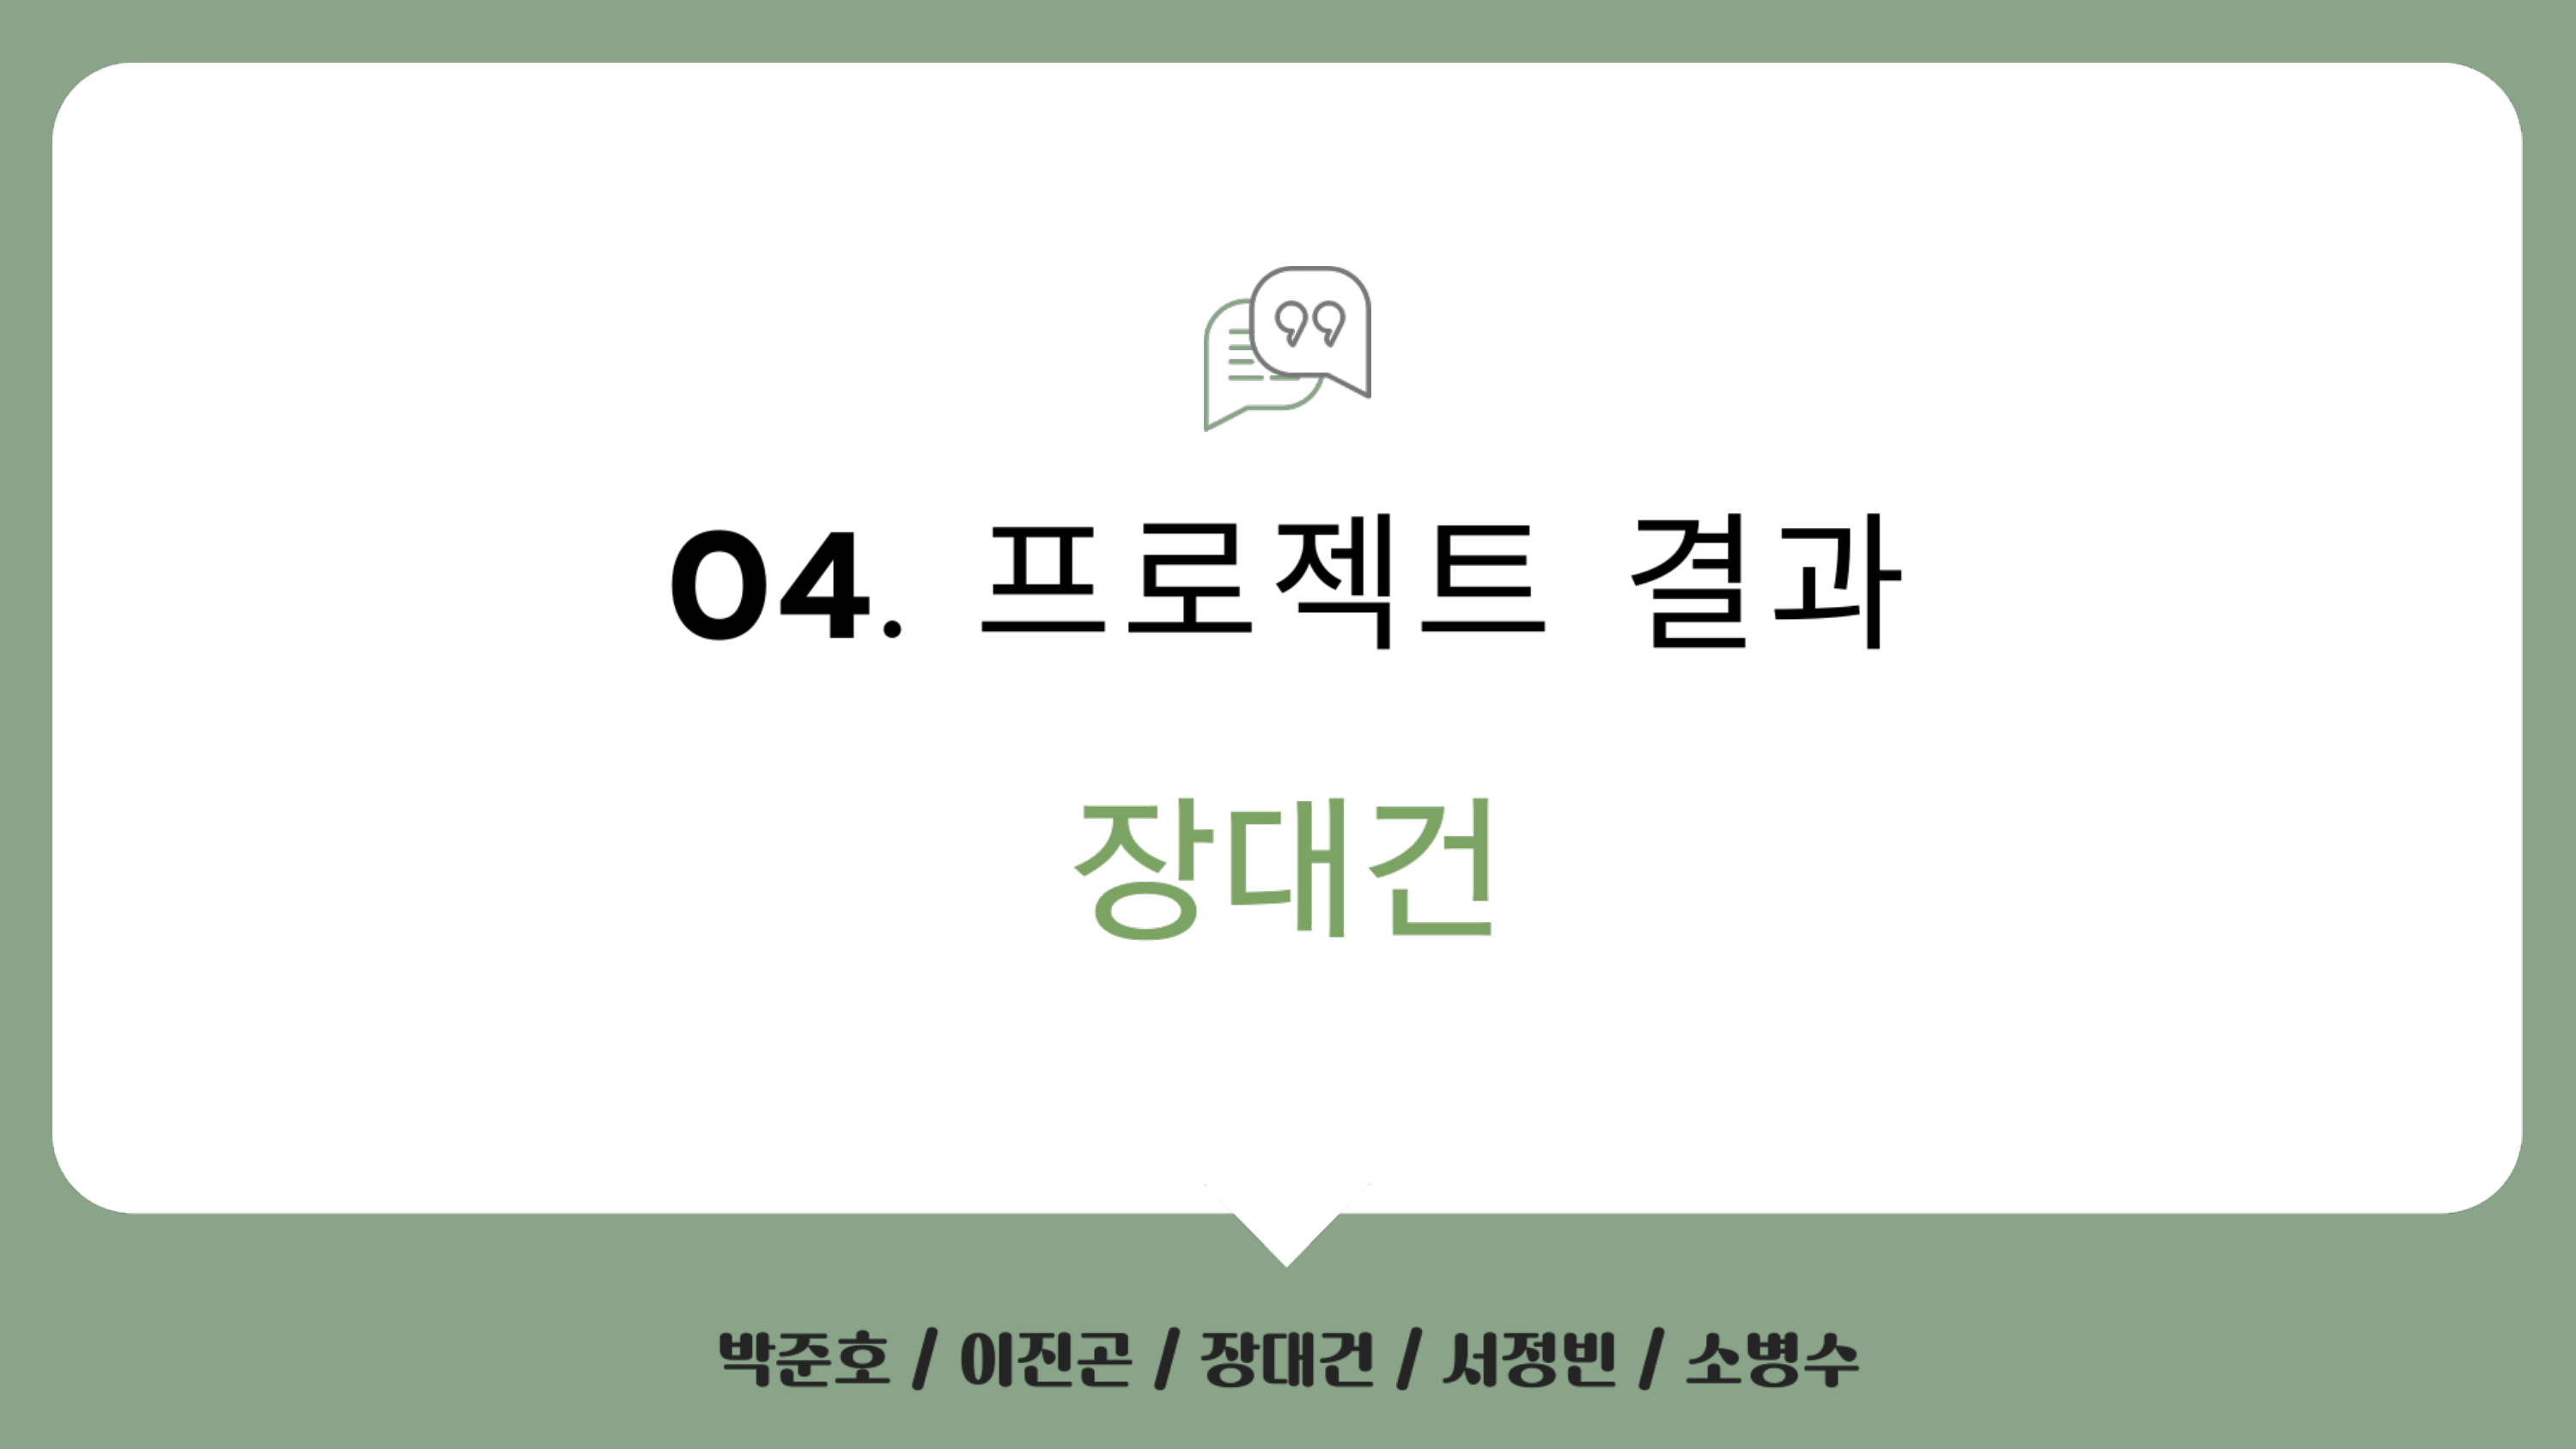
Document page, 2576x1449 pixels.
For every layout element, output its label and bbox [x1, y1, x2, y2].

picture [708, 736, 1569, 1011]
picture [679, 1309, 1886, 1417]
text_box [1204, 1182, 1371, 1269]
text_box [52, 63, 2523, 1215]
picture [512, 459, 1991, 719]
text_box [1204, 266, 1371, 433]
